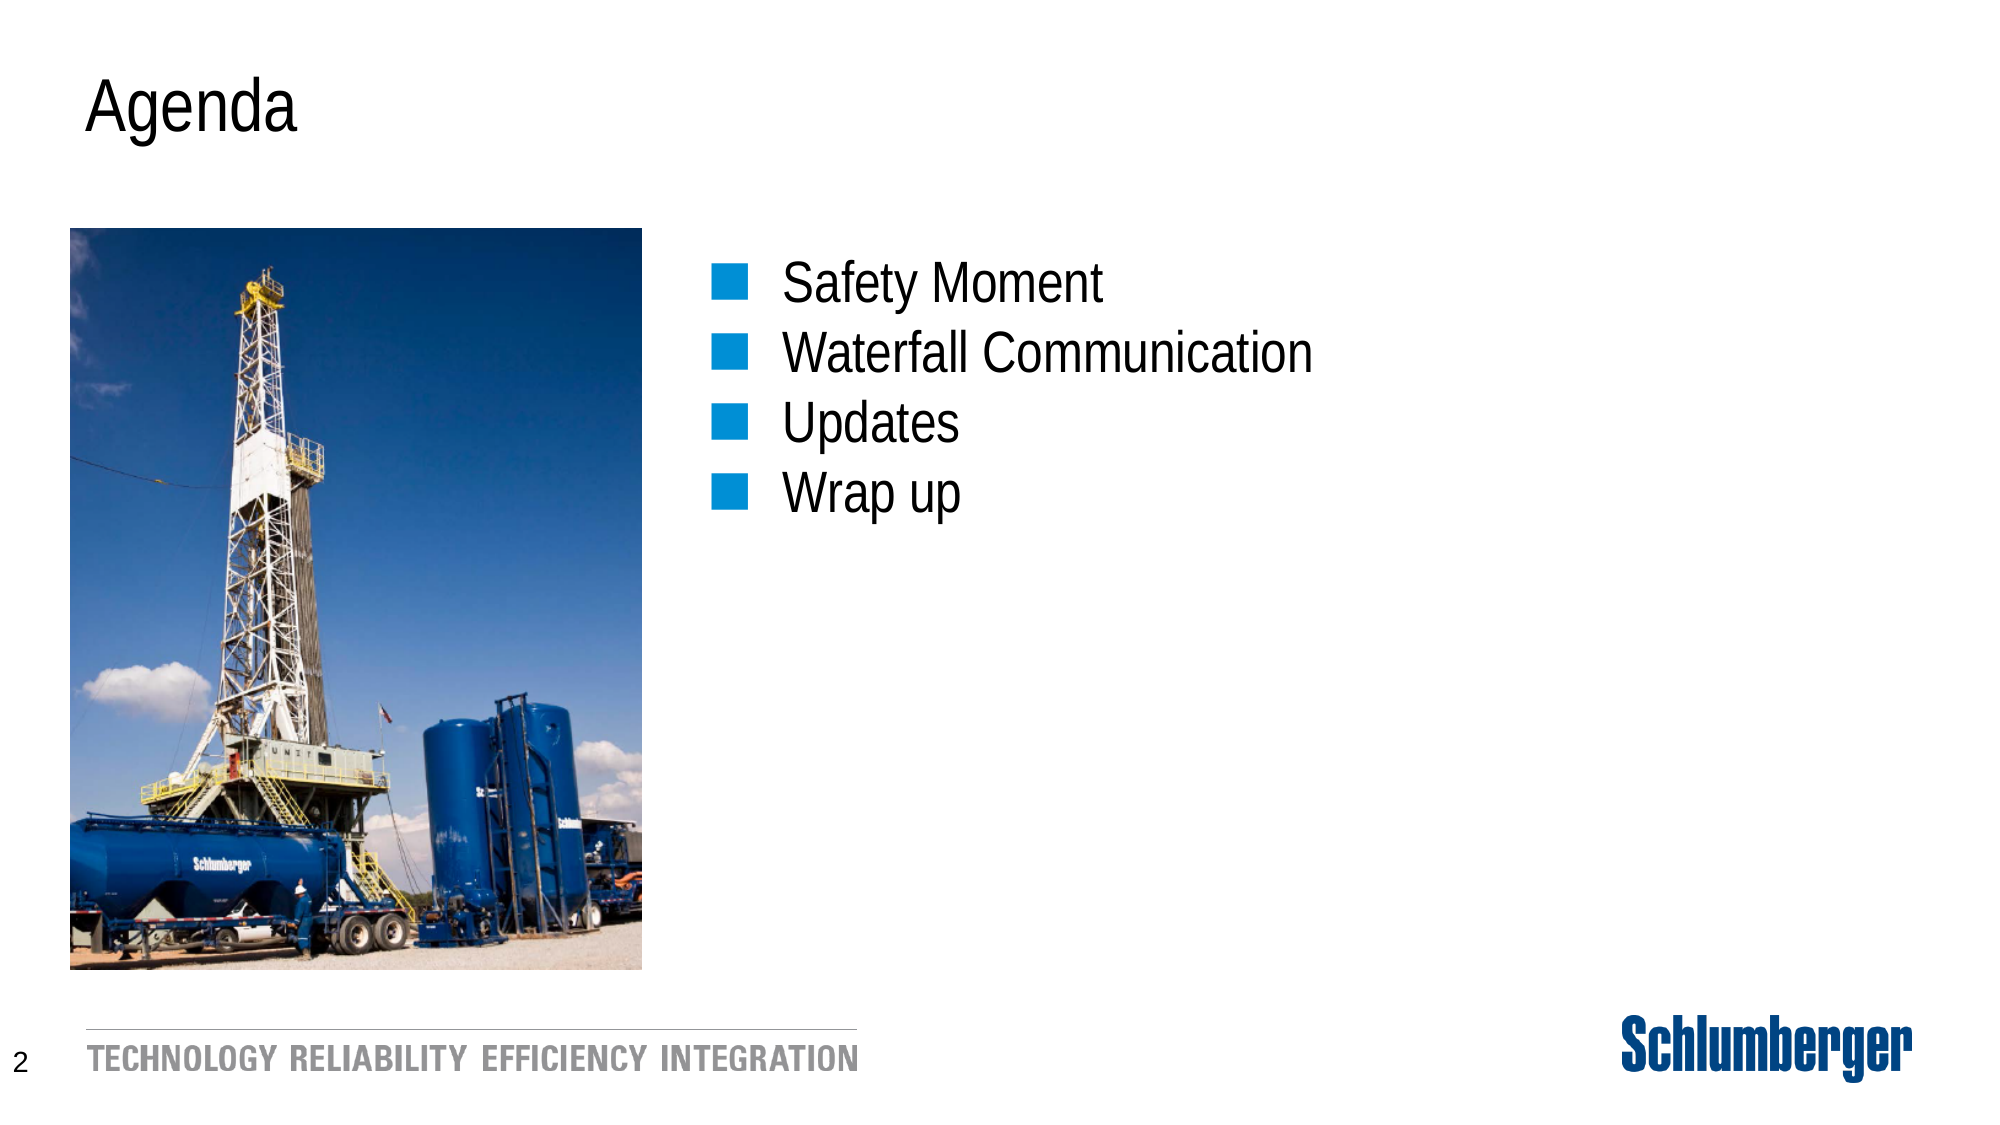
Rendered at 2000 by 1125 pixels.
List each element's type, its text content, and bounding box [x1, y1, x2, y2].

picture [662, 1045, 857, 1071]
slide_number 2 [0, 1030, 86, 1091]
title Agenda [70, 41, 1929, 217]
list Safety Moment Waterfall Communication Updates Wrap up [692, 228, 1929, 970]
picture [87, 1045, 277, 1071]
picture [70, 228, 643, 970]
picture [483, 1045, 647, 1071]
picture [1622, 1015, 1912, 1083]
picture [291, 1045, 467, 1071]
